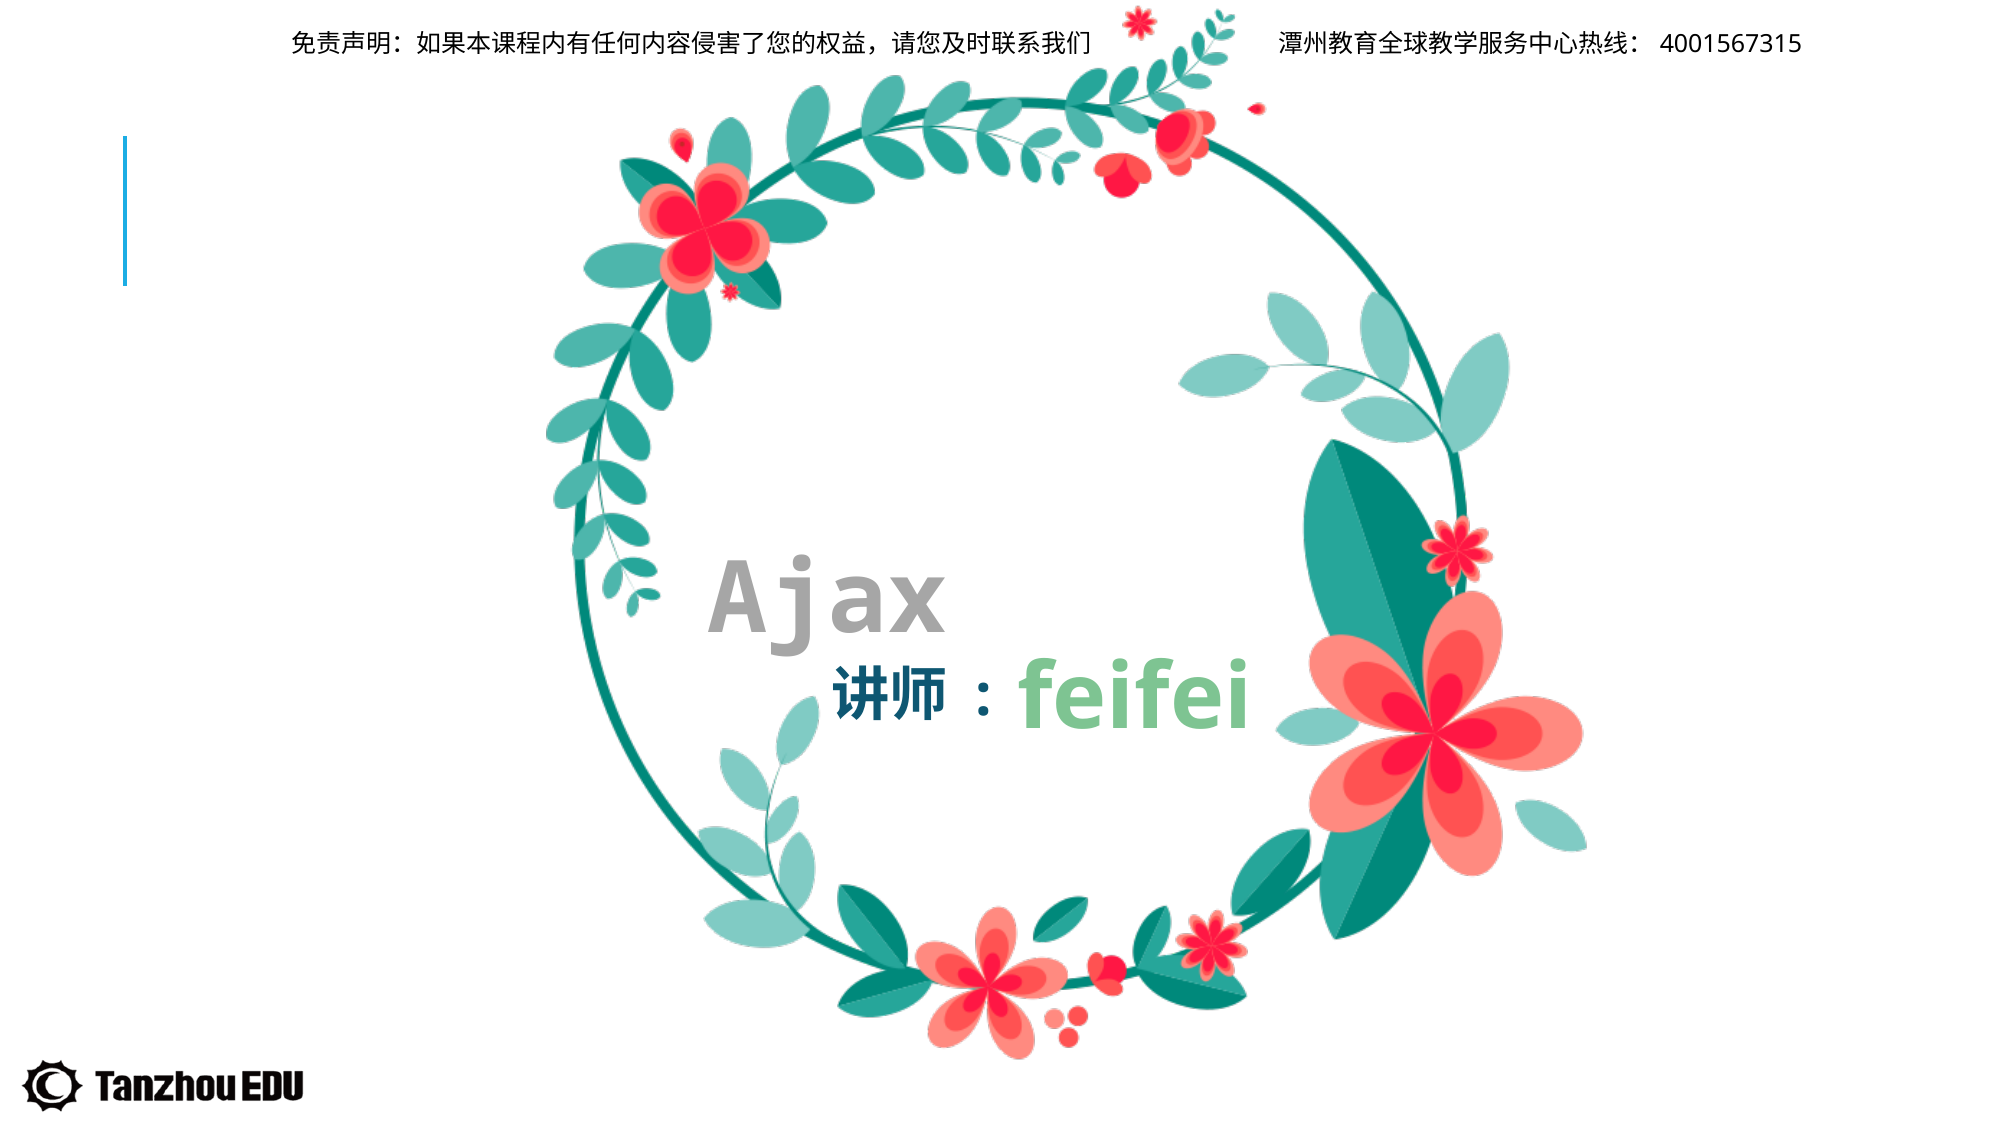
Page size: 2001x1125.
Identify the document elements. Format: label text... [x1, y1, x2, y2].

text_box 免责声明：如果本课程内有任何内容侵害了您的权益，请您及时联系我们 潭州教育全球教学服务中心热线：4001567315 [1604, 20, 1824, 65]
picture [535, 0, 1598, 1068]
text_box 免责声明：如果本课程内有任何内容侵害了您的权益，请您及时联系我们 潭州教育全球教学服务中心热线：4001567315 [277, 20, 528, 65]
picture [2, 1031, 328, 1125]
